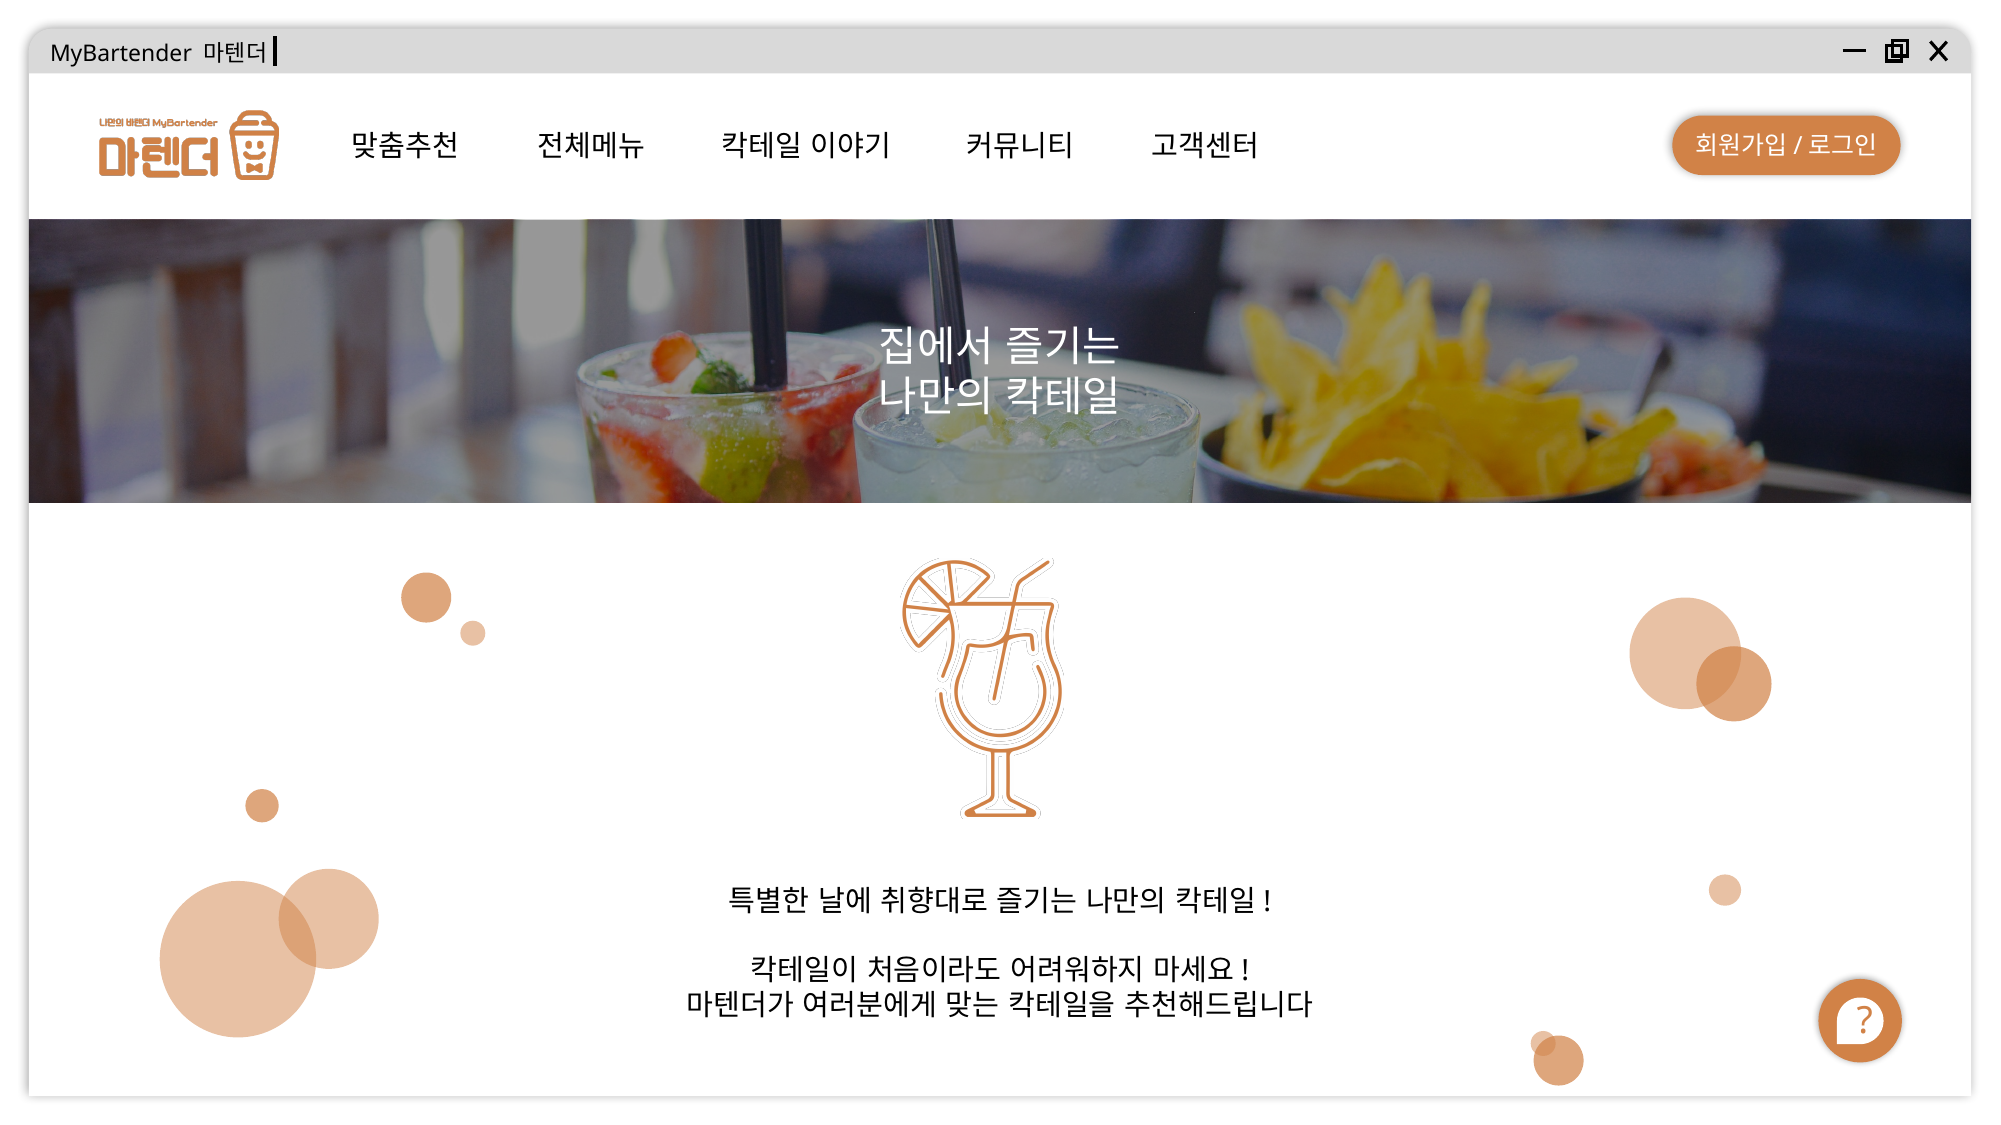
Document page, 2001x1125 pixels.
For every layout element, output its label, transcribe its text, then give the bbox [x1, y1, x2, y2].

text_box 회원가입/로그인 [1671, 114, 1902, 177]
text_box [158, 879, 317, 1039]
picture [899, 558, 1064, 819]
text_box 특별한 날에 취향대로 즐기는 나만의 칵테일! 칵테일이 처음이라도 어려워하지 마세요! 마텐더가 여러분에게 맞는 칵테일을 추천해드립니다 [598, 874, 1402, 1029]
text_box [1818, 978, 1902, 1063]
text_box [1695, 645, 1773, 723]
text_box [244, 787, 280, 824]
text_box [1532, 1034, 1585, 1087]
text_box [459, 619, 487, 647]
text_box [277, 867, 380, 970]
picture [28, 219, 1971, 503]
text_box [1707, 873, 1743, 907]
text_box [27, 75, 1973, 1098]
text_box [400, 571, 453, 624]
text_box [1529, 1029, 1557, 1058]
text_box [340, 120, 1269, 171]
picture [99, 110, 279, 180]
text_box MyBartender 마텐더 [27, 27, 1973, 75]
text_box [1842, 40, 1947, 62]
text_box [1628, 596, 1742, 711]
